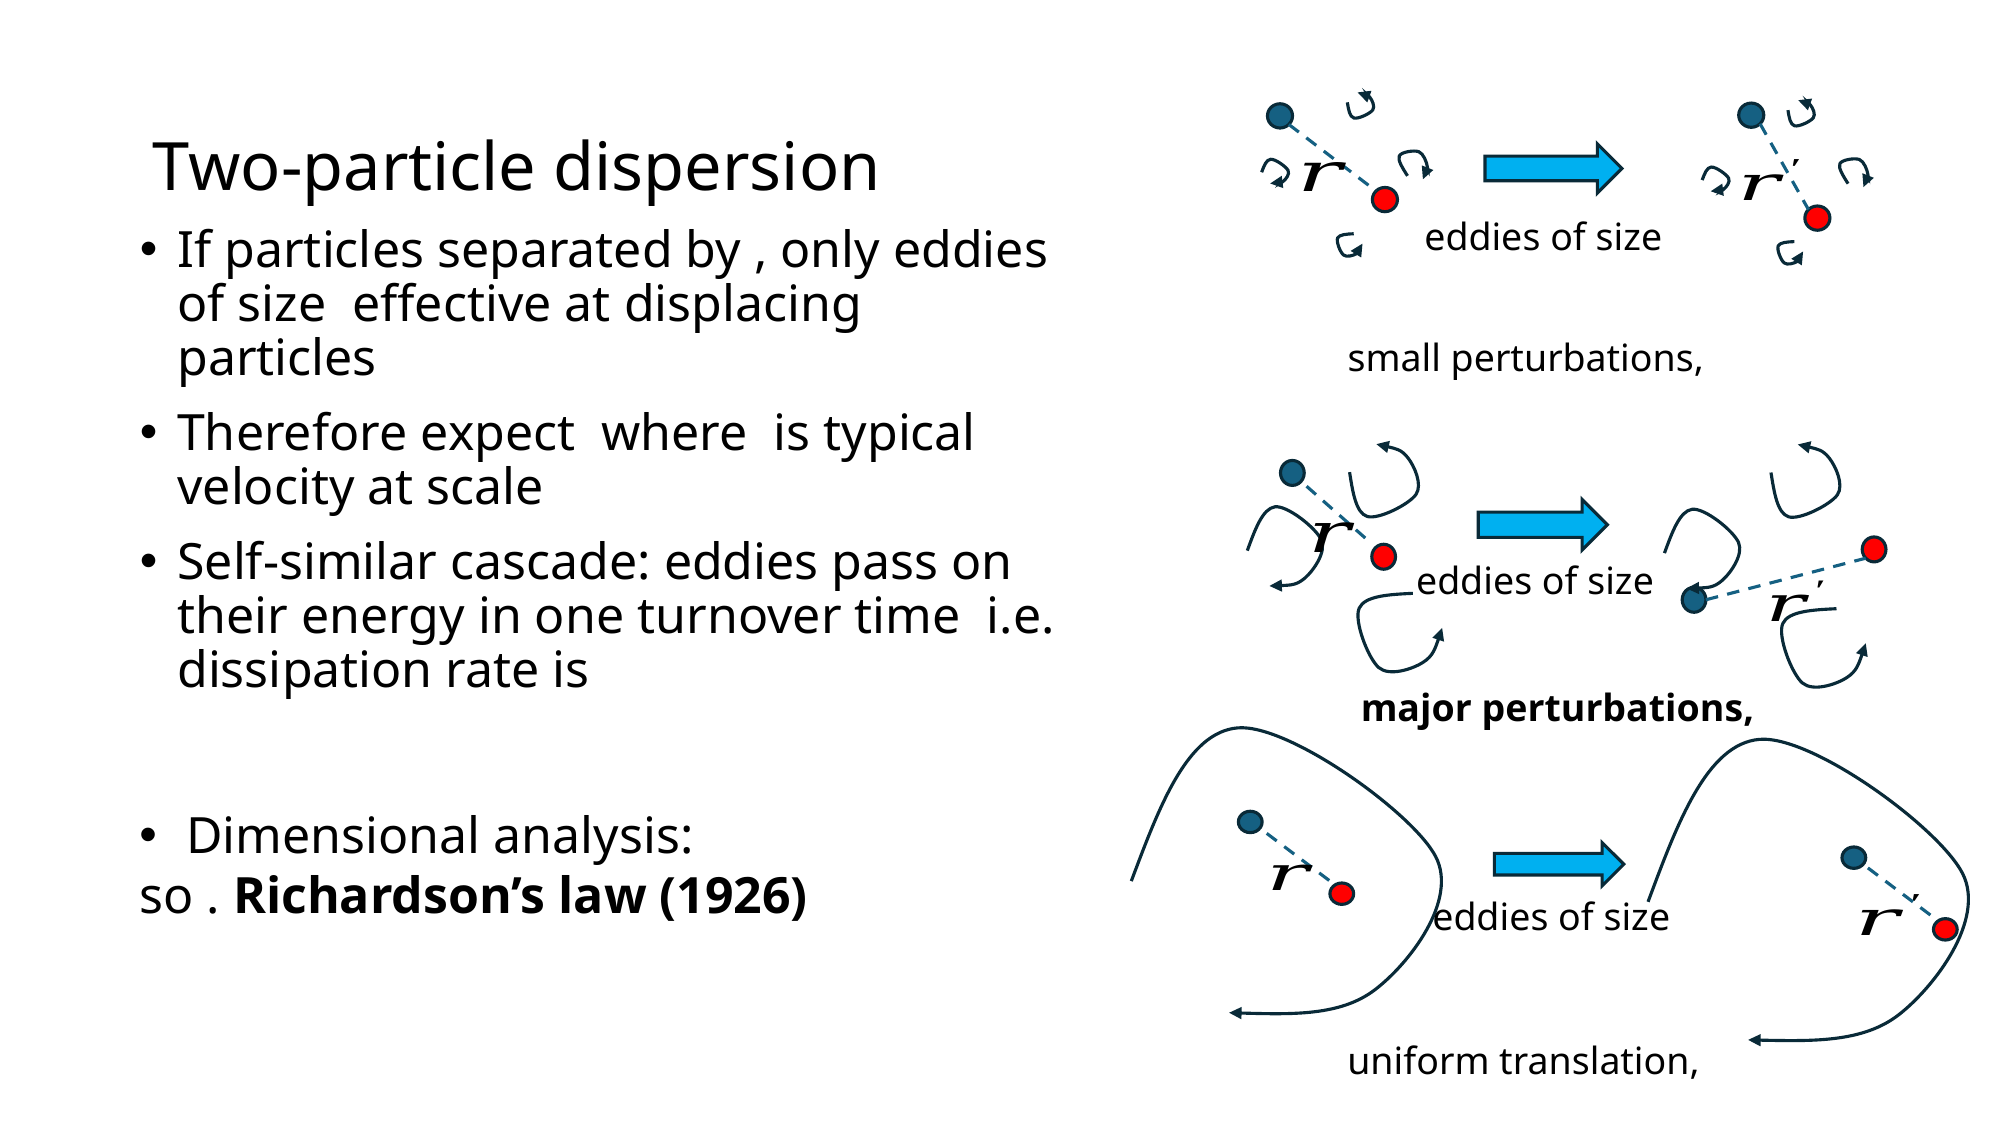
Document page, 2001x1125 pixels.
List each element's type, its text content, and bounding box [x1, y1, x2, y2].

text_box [1867, 867, 1934, 918]
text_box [1261, 91, 1868, 313]
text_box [1136, 744, 1964, 1053]
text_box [1248, 442, 1887, 688]
title Two-particle dispersion [137, 59, 1863, 278]
